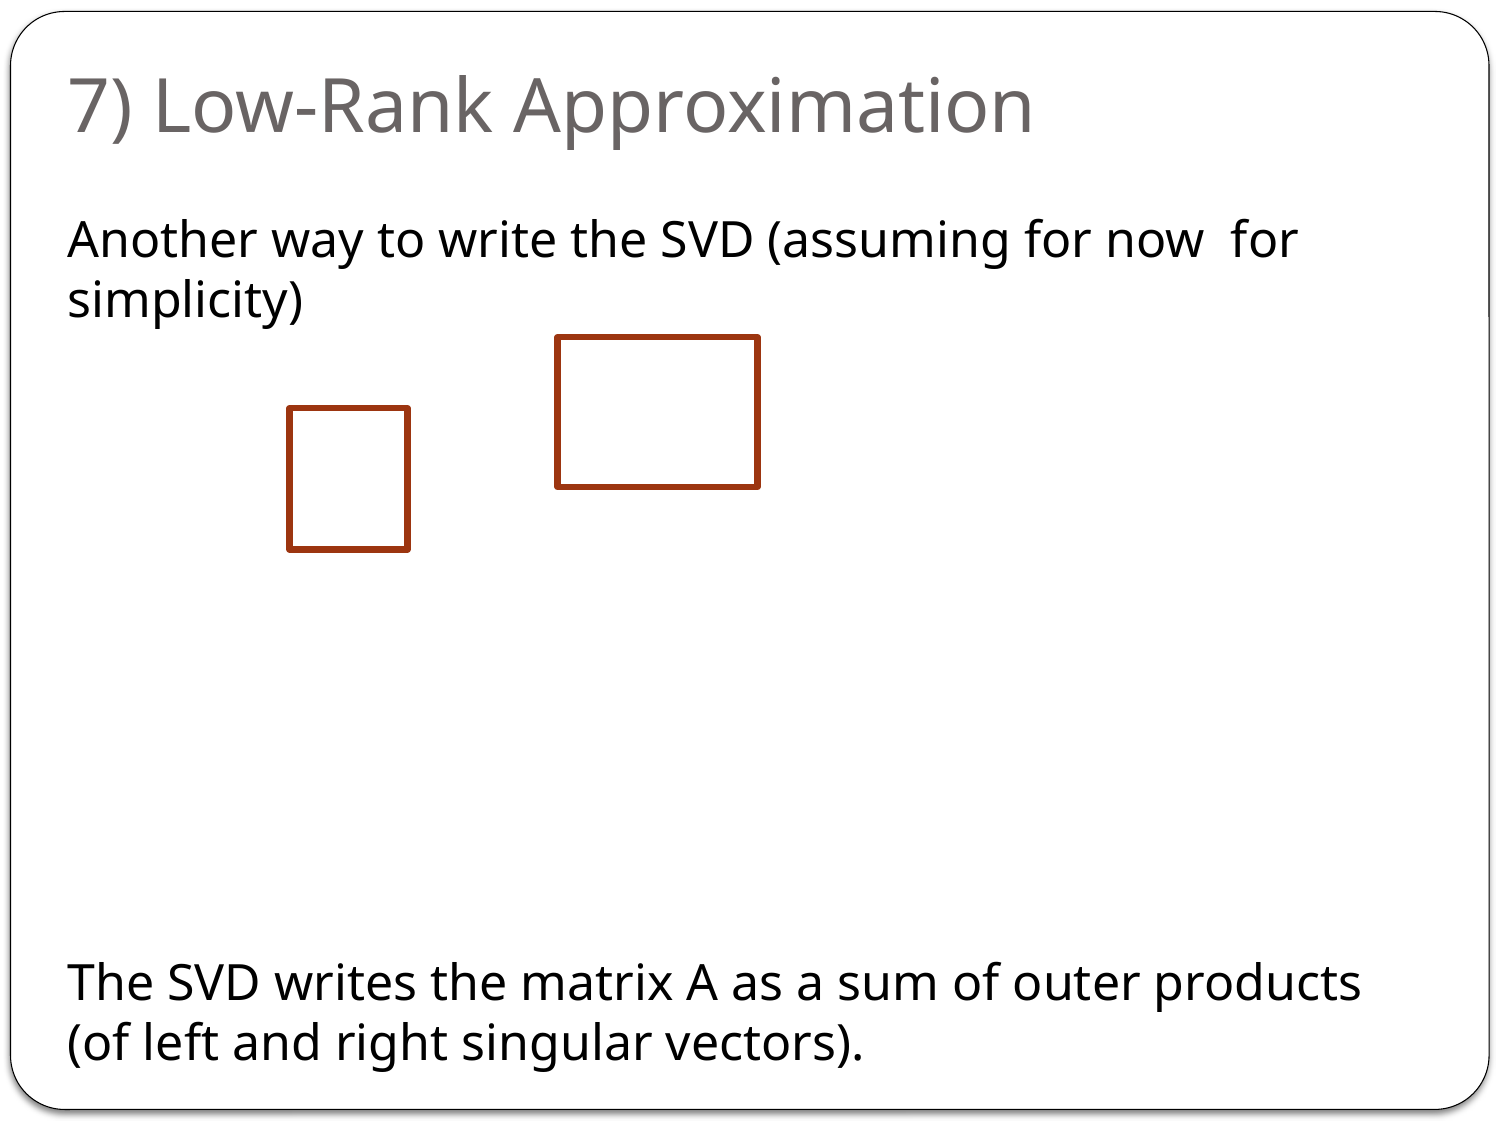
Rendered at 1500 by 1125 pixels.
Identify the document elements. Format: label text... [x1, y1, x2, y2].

text_box 7) Low-Rank Approximation [52, 50, 1396, 156]
text_box The SVD writes the matrix A as a sum of outer products (of left and right singular vectors). [52, 942, 1428, 1078]
text_box [289, 407, 409, 551]
text_box [557, 336, 759, 488]
